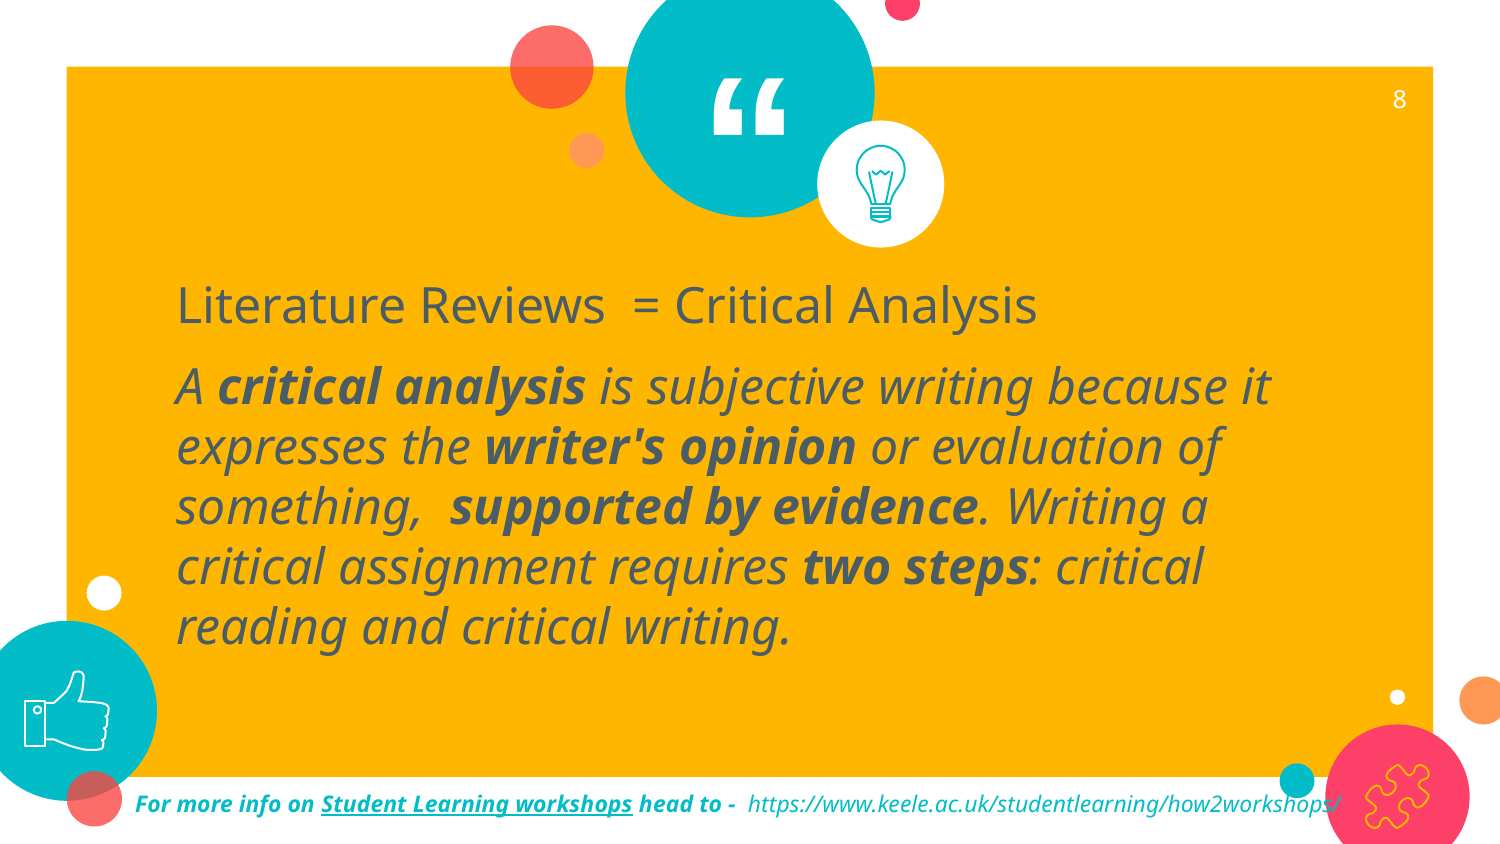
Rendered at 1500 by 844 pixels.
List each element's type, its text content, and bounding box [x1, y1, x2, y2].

list Literature Reviews = Critical Analysis A critical analysis is subjective writing because it expresses the writer's opinion or evaluation of something, supported by evidence. Writing a critical assignment requires two steps: critical reading and critical writing. [161, 258, 1332, 667]
list For more info on Student Learning workshops head to - https://www.keele.ac.uk/studentlearning/how2workshops/ [120, 774, 1402, 829]
slide_number 8 [1331, 68, 1422, 134]
